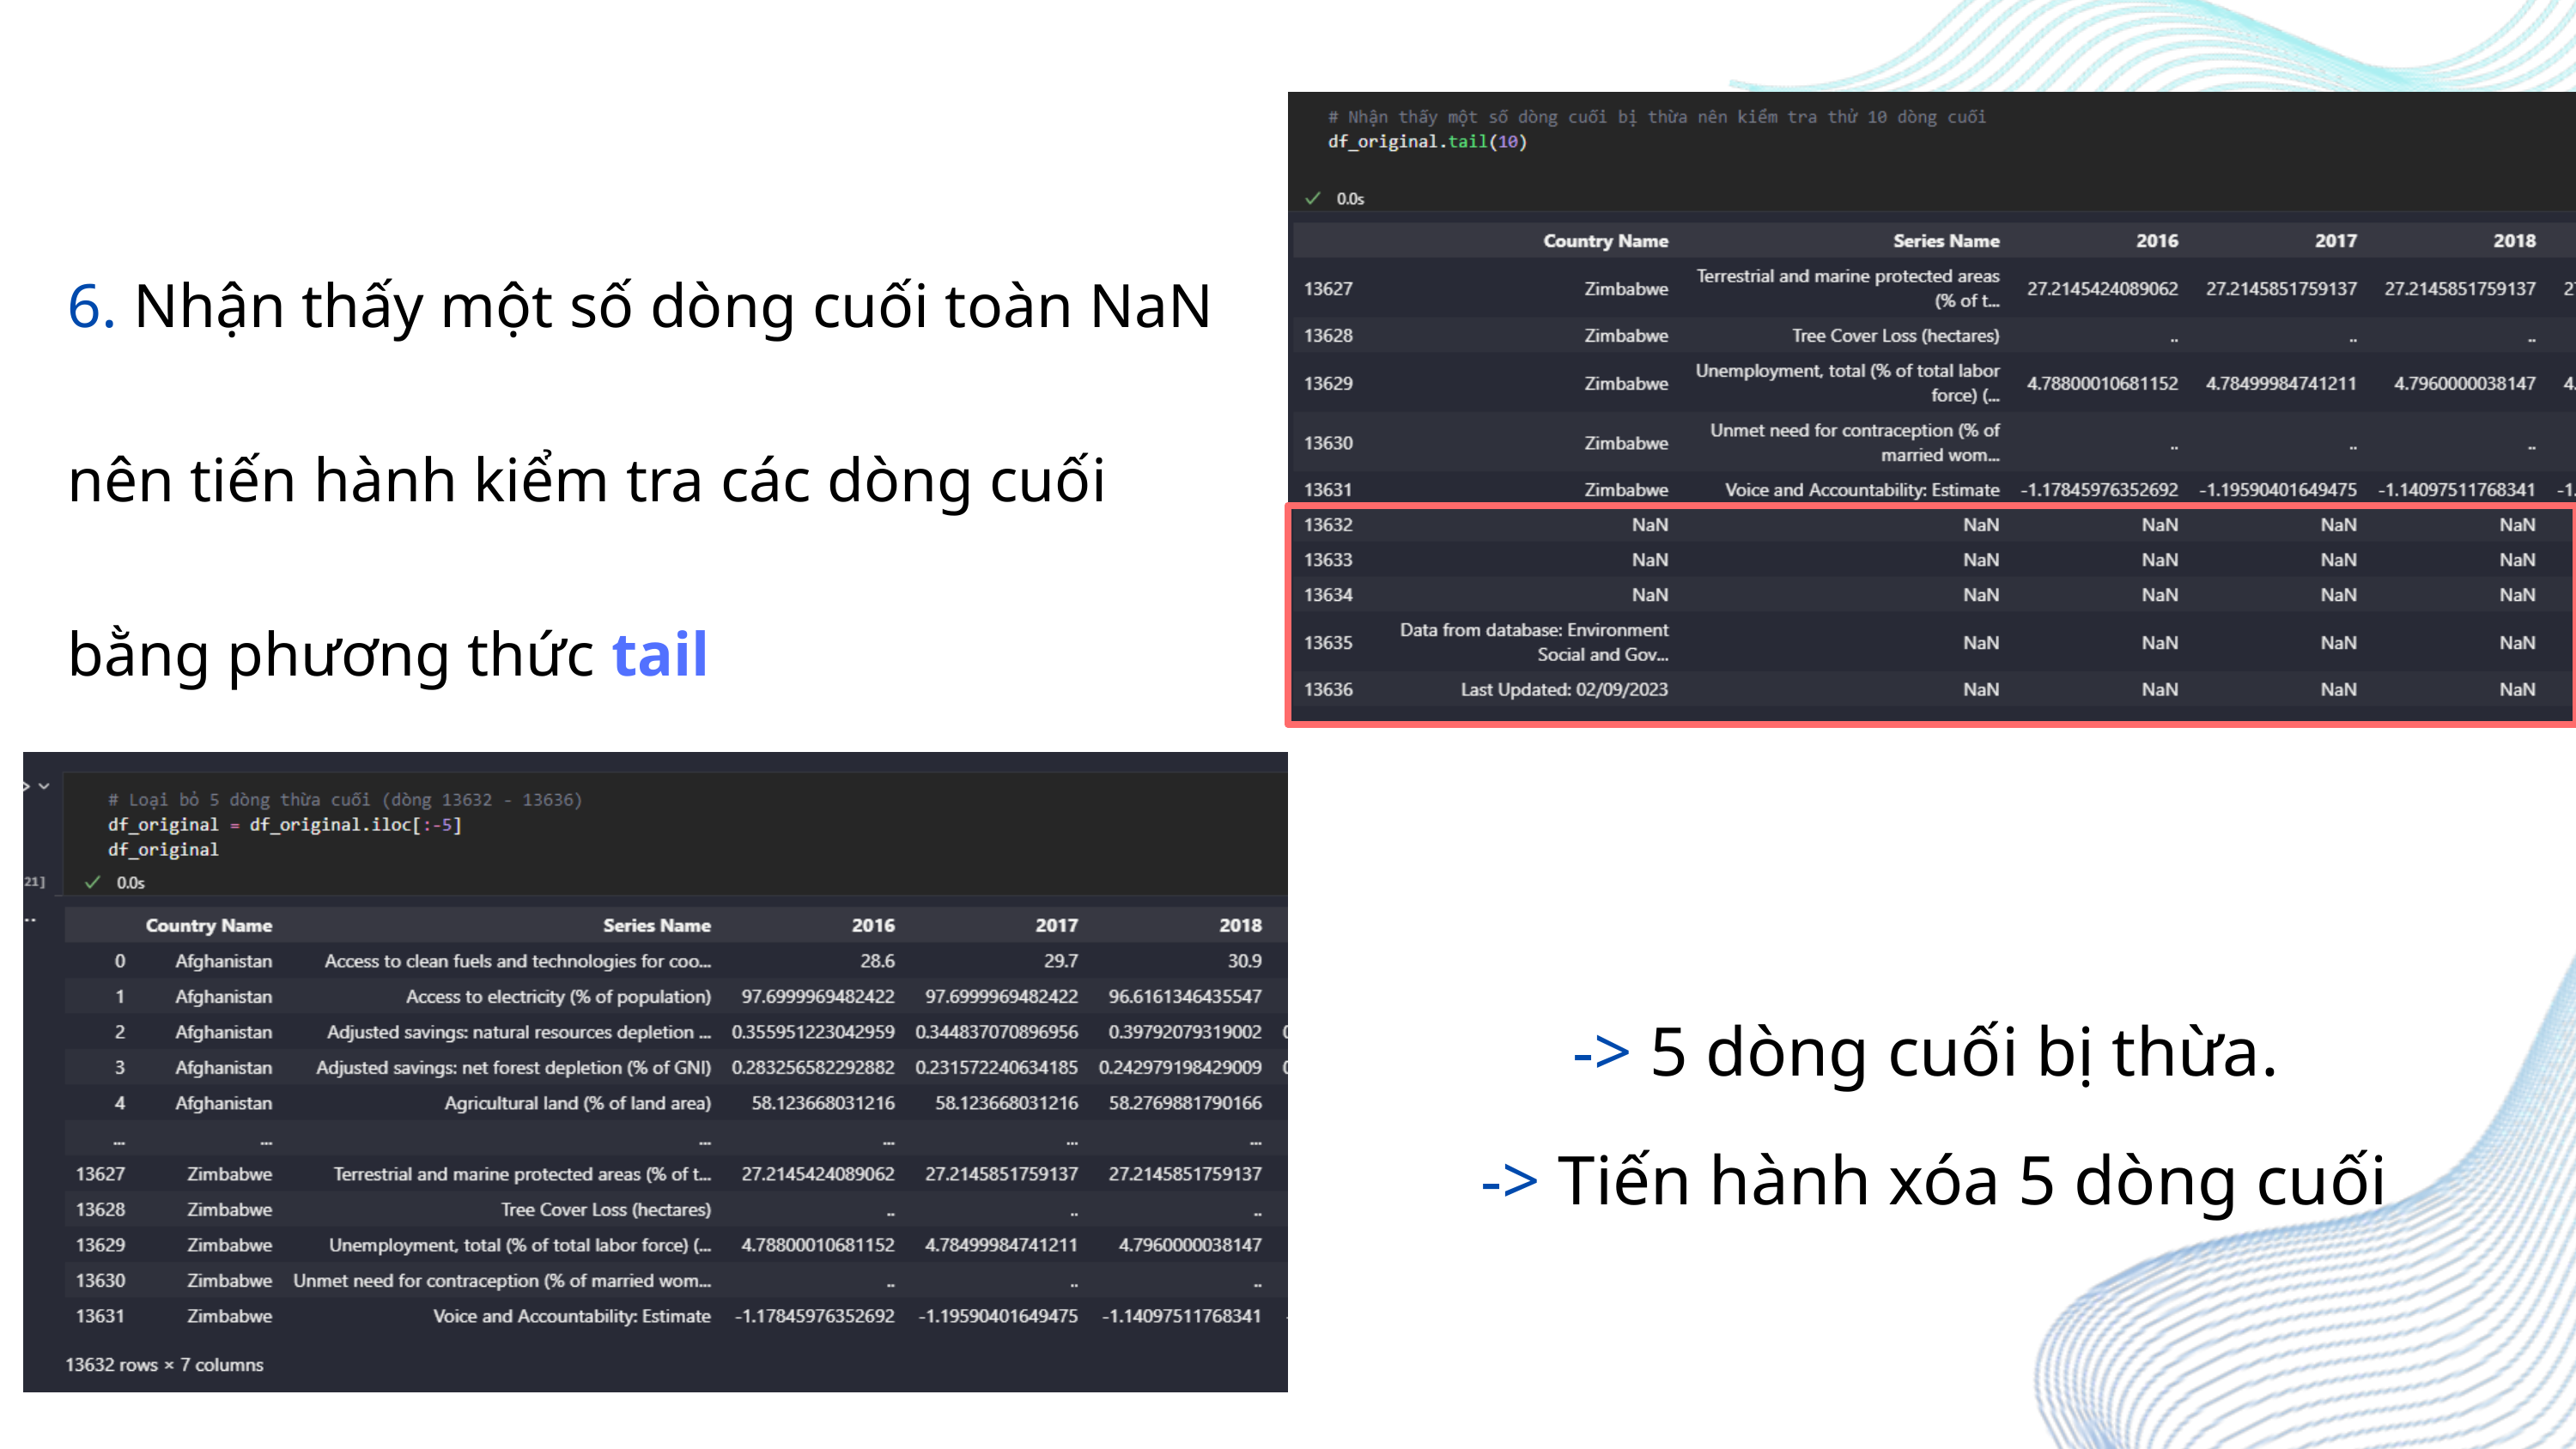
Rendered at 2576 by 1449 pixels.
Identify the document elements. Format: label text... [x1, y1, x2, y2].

picture [1287, 0, 2576, 459]
picture [22, 752, 1289, 1393]
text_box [1287, 459, 2576, 941]
text_box 6. Nhận thấy một số dòng cuối toàn NaN nên tiến hành kiểm tra các dòng cuối bằng phương thức tail [67, 165, 1244, 688]
text_box -> 5 dòng cuối bị thừa. -> Tiến hành xóa 5 dòng cuối [1437, 961, 2069, 1219]
picture [2073, 941, 2576, 1449]
